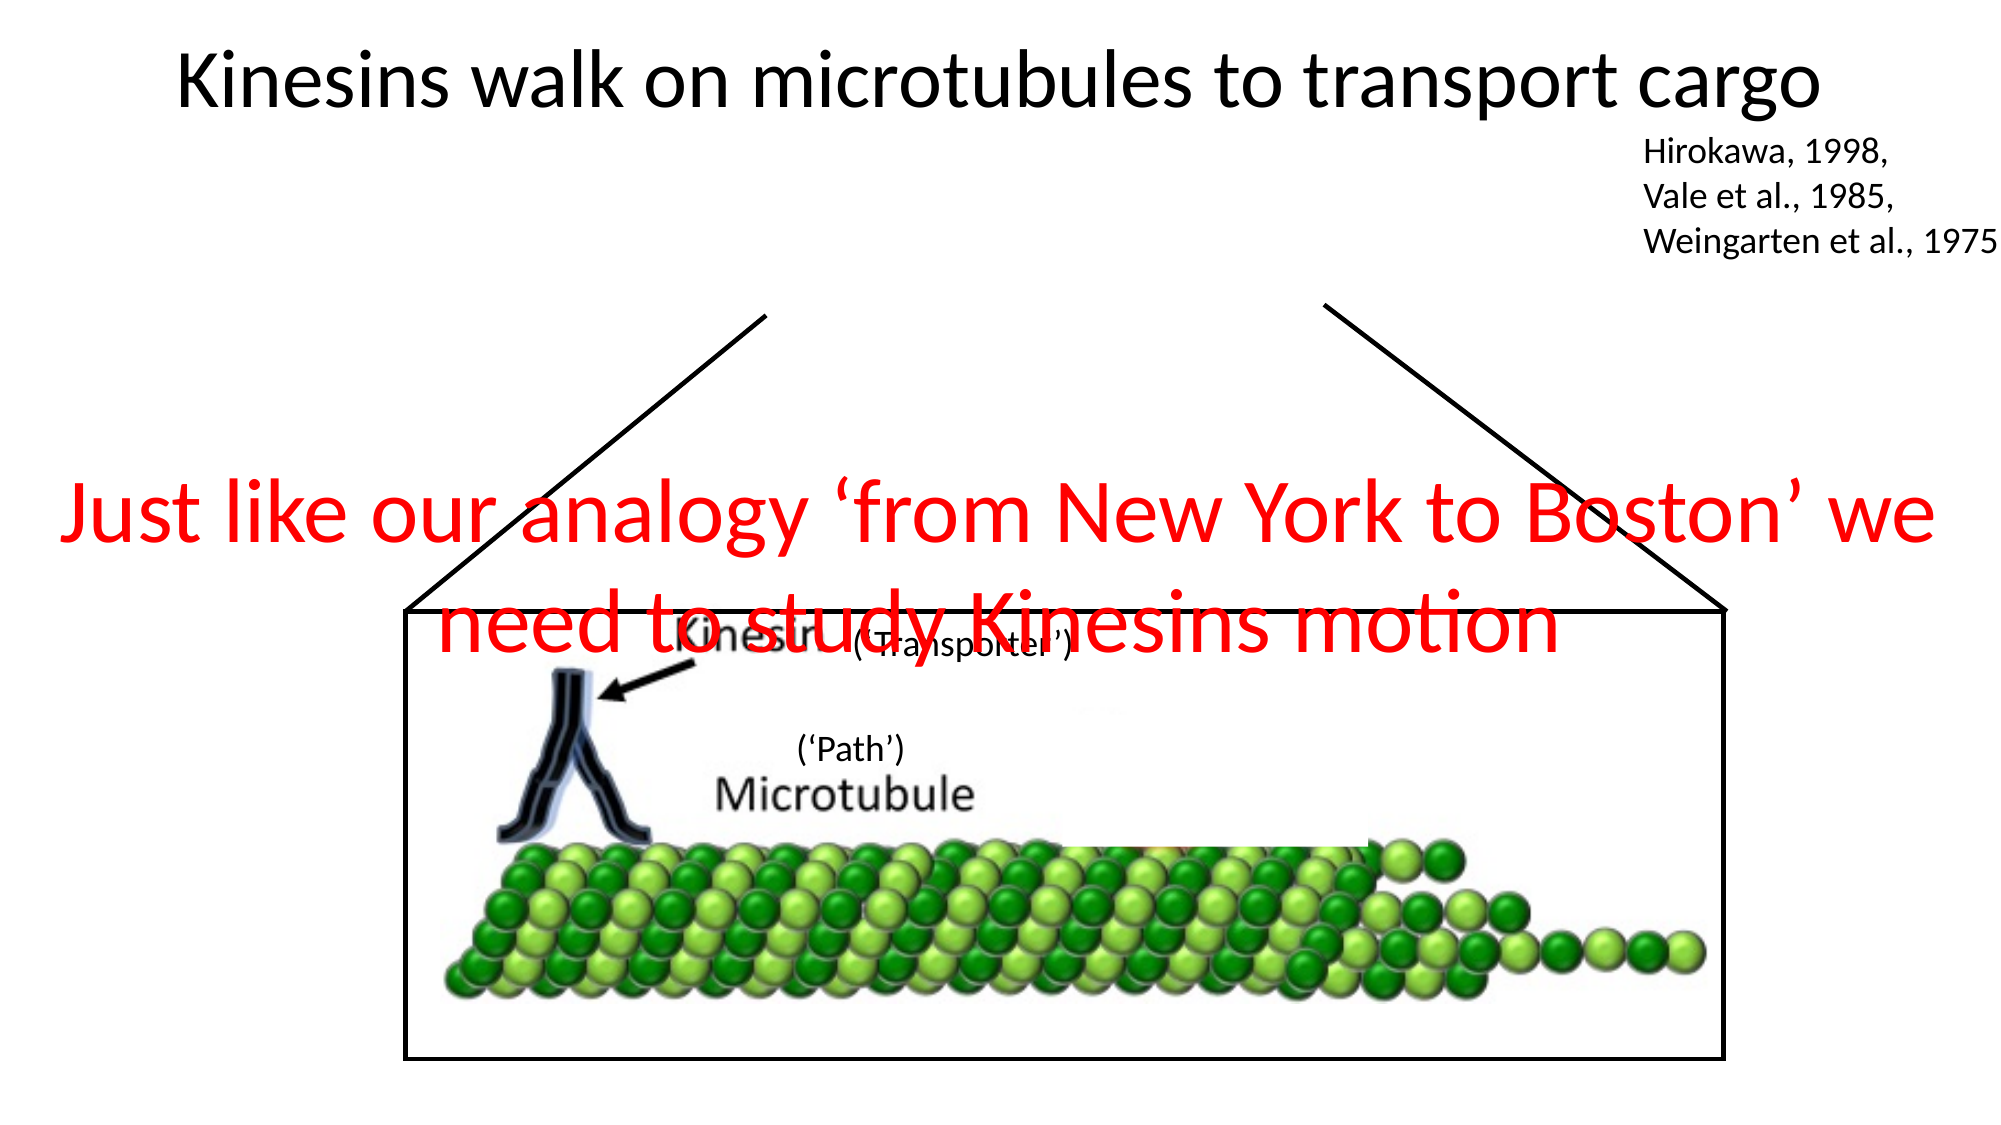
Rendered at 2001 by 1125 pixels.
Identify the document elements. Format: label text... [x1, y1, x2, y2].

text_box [1323, 304, 1727, 612]
text_box Just like our analogy ‘from New York to Boston’ we need to study Kinesins motion [767, 475, 1323, 603]
text_box Just like our analogy ‘from New York to Boston’ we need to study Kinesins motion [1716, 443, 2000, 679]
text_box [405, 315, 767, 612]
text_box [404, 679, 1725, 1060]
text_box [372, 76, 1687, 475]
picture [440, 603, 1716, 1004]
text_box Kinesins walk on microtubules to transport cargo [0, 16, 2000, 132]
text_box Hirokawa, 1998, Vale et al., 1985, Weingarten et al., 1975 [1687, 118, 2000, 268]
text_box Just like our analogy ‘from New York to Boston’ we need to study Kinesins motion [0, 443, 440, 679]
